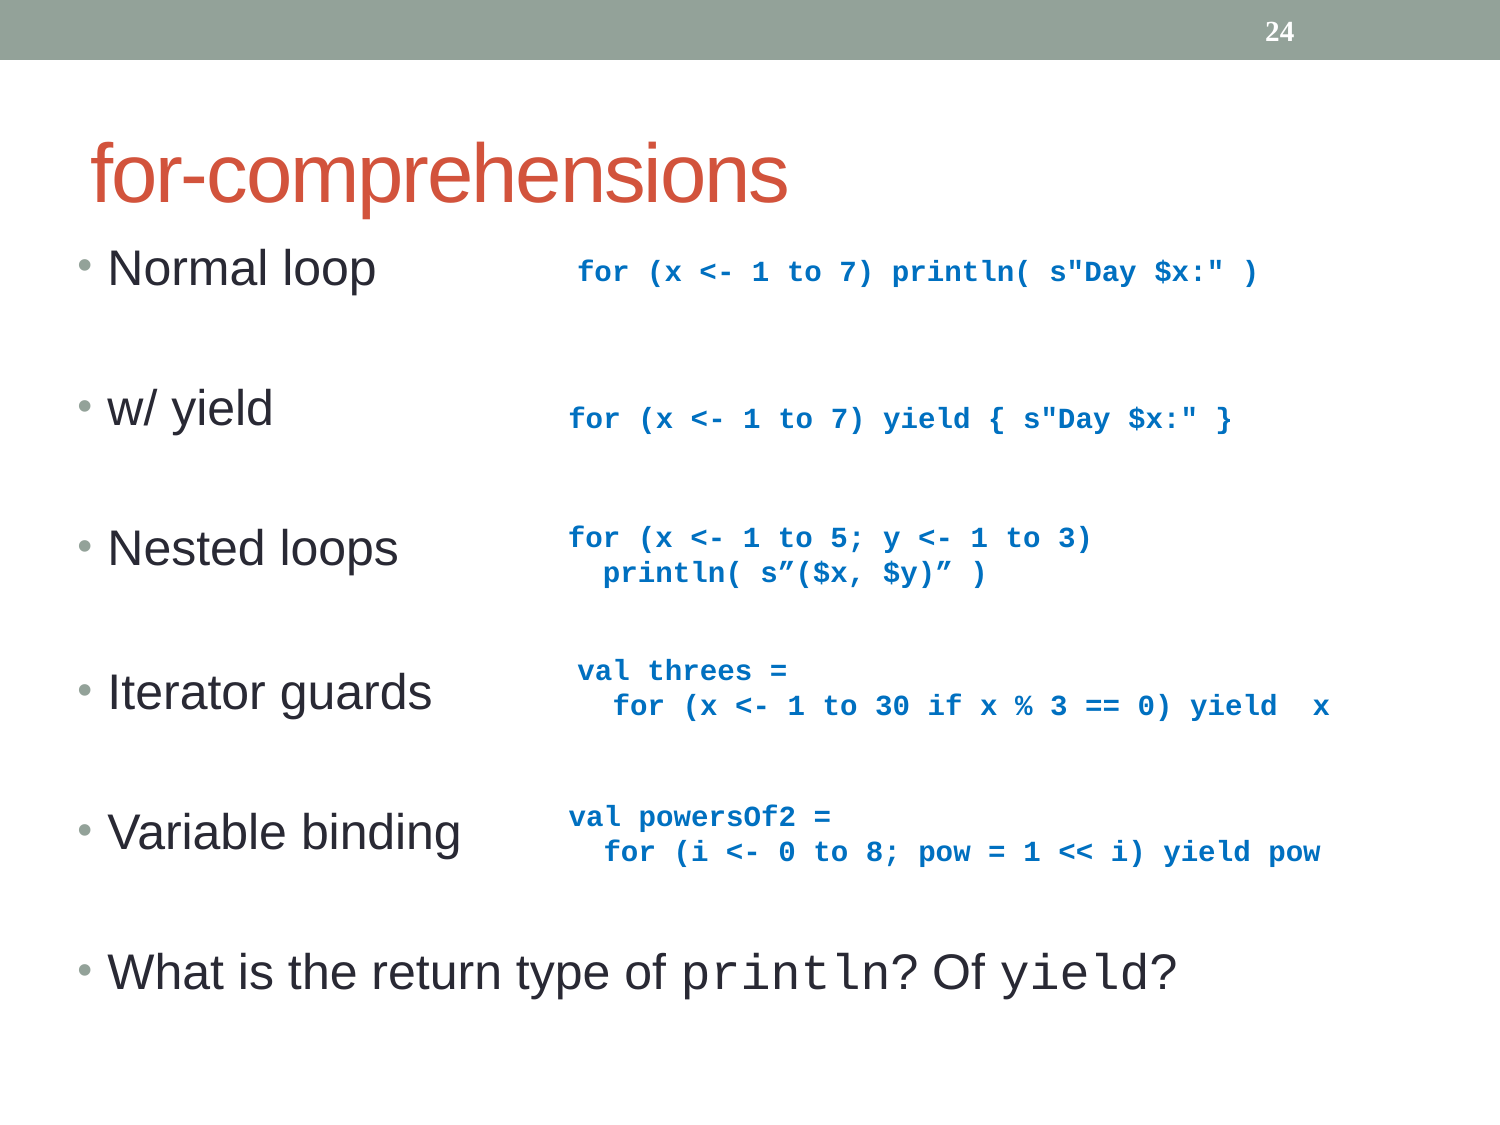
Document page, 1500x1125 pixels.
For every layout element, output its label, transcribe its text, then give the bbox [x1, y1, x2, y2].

text_box for (x <- 1 to 5; y <- 1 to 3) println( s”($x, $y)” ) [553, 511, 1126, 597]
slide_number 24 [1250, 3, 1425, 57]
list Normal loop w/ yield Nested loops Iterator guards Variable binding What is the return type of println? Of yield? [62, 227, 1450, 1096]
text_box for (x <- 1 to 7) println( s"Day $x:" ) [562, 245, 1275, 295]
text_box for (x <- 1 to 7) yield { s"Day $x:" } [553, 391, 1249, 442]
title for-comprehensions [75, 87, 1425, 227]
text_box val threes = for (x <- 1 to 30 if x % 3 == 0) yield x [562, 643, 1345, 729]
text_box val powersOf2 = for (i <- 0 to 8; pow = 1 << i) yield pow [553, 789, 1337, 875]
